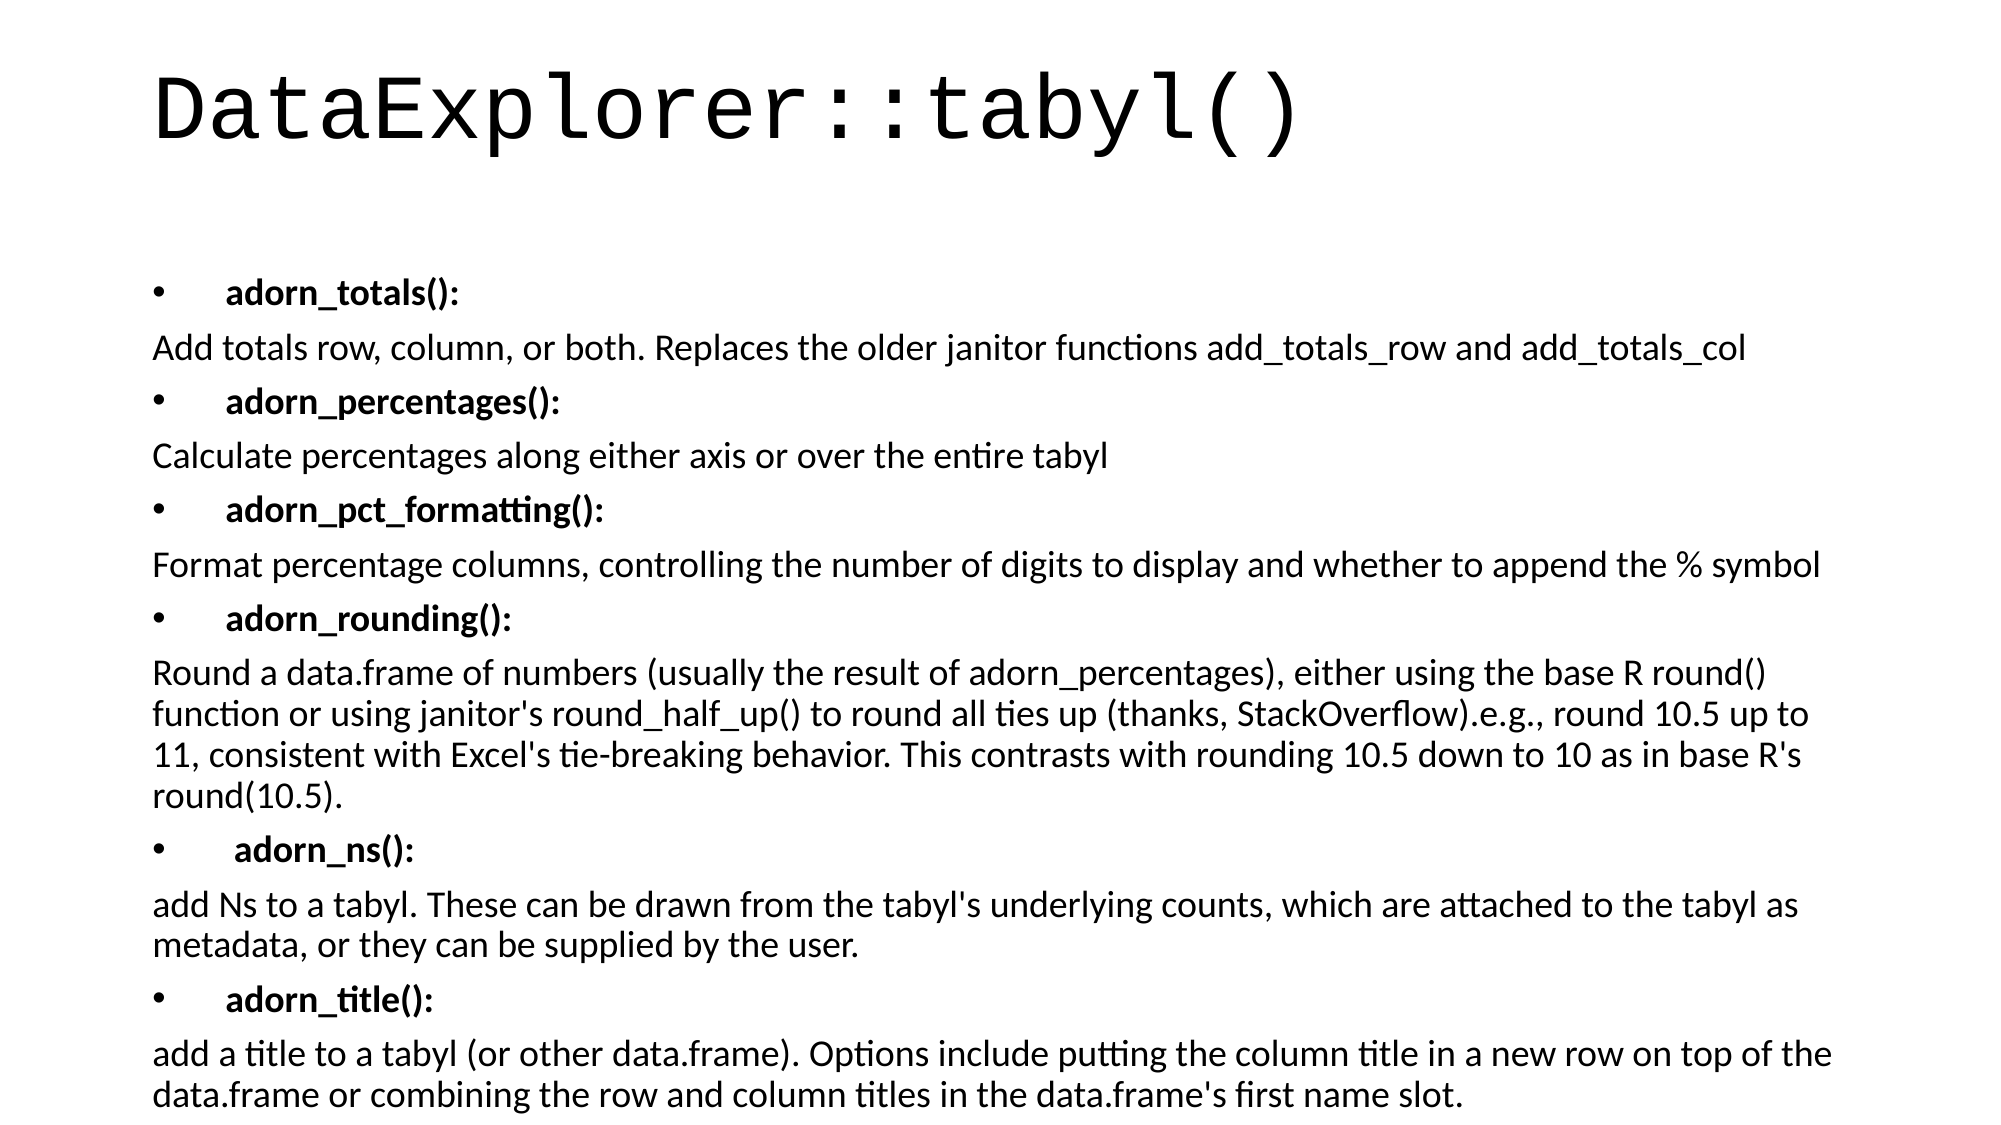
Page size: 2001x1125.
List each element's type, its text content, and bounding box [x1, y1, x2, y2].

title DataExplorer::tabyl() [137, 0, 1863, 206]
list adorn_totals(): Add totals row, column, or both. Replaces the older janitor functions add_totals_row and add_totals_col adorn_percentages(): Calculate percentages along either axis or over the entire tabyl adorn_pct_formatting(): Format percentage columns, controlling the number of digits to display and whether to append the % symbol adorn_rounding(): Round a data.frame of numbers (usually the result of adorn_percentages), either using the base R round() function or using janitor's round_half_up() to round all ties up (thanks, StackOverflow).e.g., round 10.5 up to 11, consistent with Excel's tie-breaking behavior. This contrasts with rounding 10.5 down to 10 as in base R's round(10.5). adorn_ns(): add Ns to a tabyl. These can be drawn from the tabyl's underlying counts, which are attached to the tabyl as metadata, or they can be supplied by the user. adorn_title(): add a title to a tabyl (or other data.frame). Options include putting the column title in a new row on top of the data.frame or combining the row and column titles in the data.frame's first name slot. [137, 206, 1863, 1125]
